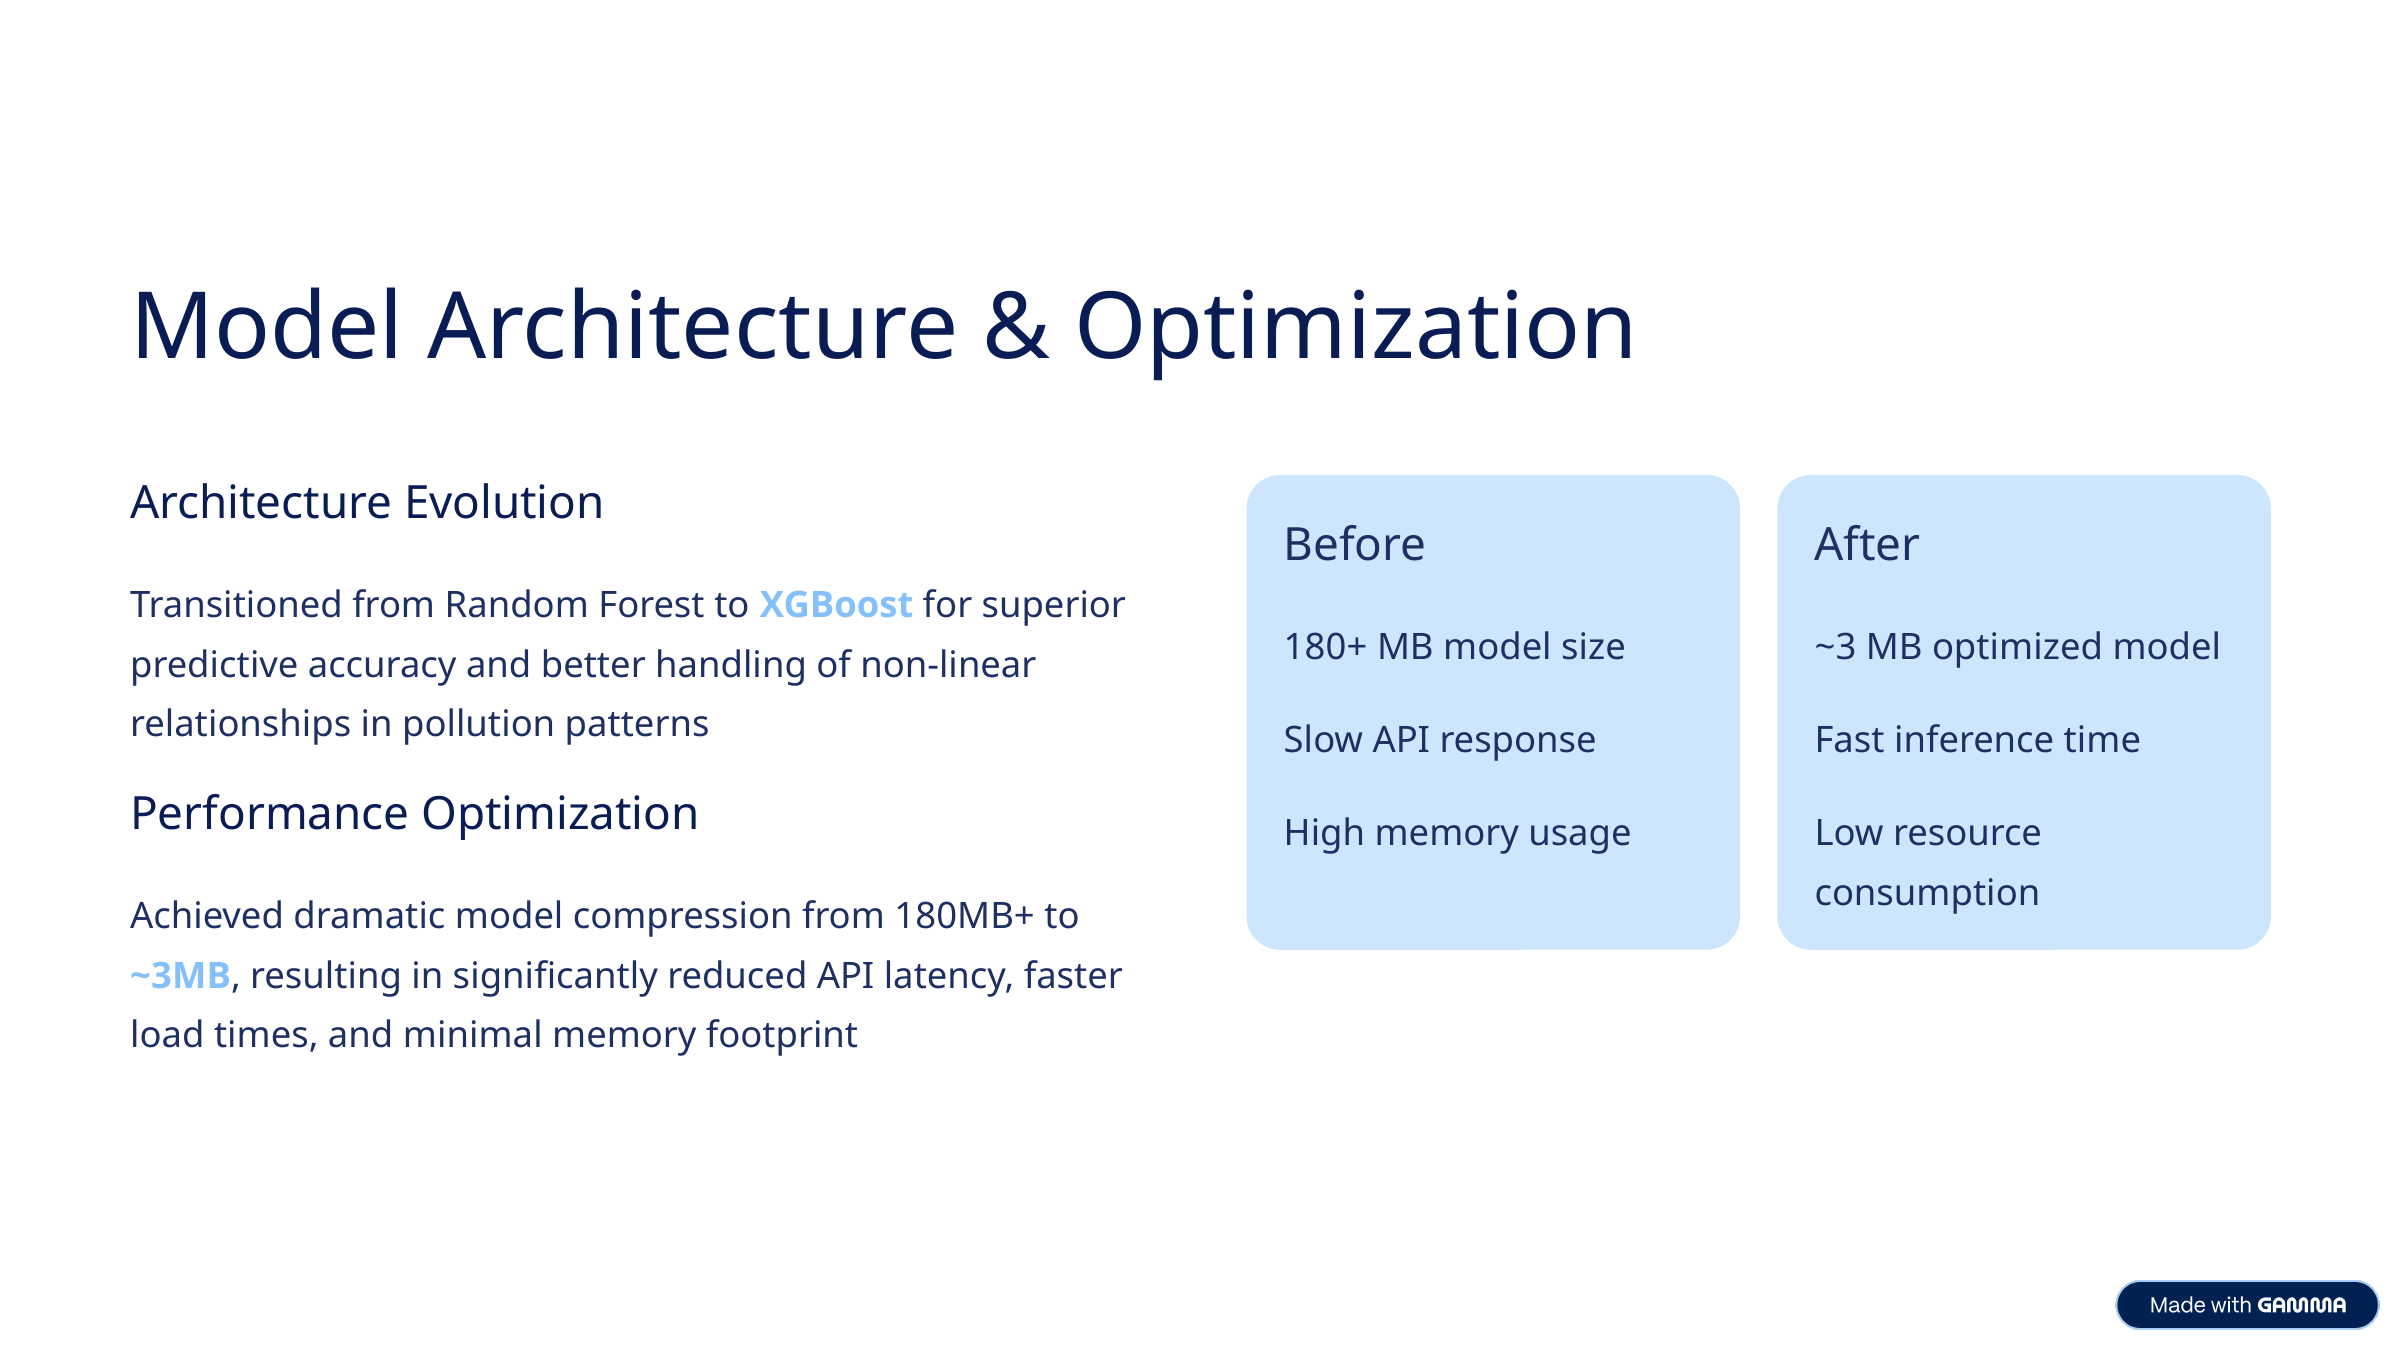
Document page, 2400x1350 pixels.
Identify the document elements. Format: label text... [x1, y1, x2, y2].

text_box Transitioned from Random Forest to XGBoost for superior predictive accuracy and better handling of non-linear relationships in pollution patterns [130, 565, 1155, 745]
text_box 180+ MB model size [1283, 607, 1703, 667]
text_box Architecture Evolution [130, 470, 624, 529]
text_box Performance Optimization [130, 781, 712, 840]
text_box [1777, 474, 2271, 950]
text_box [1246, 474, 1741, 950]
text_box ~3 MB optimized model [1814, 607, 2234, 667]
text_box Before [1283, 512, 1703, 571]
text_box Low resource consumption [1814, 793, 2234, 913]
picture [2106, 1271, 2389, 1339]
text_box Achieved dramatic model compression from 180MB+ to ~3MB, resulting in significantly reduced API latency, faster load times, and minimal memory footprint [130, 876, 1155, 1056]
text_box High memory usage [1283, 793, 1703, 853]
text_box Fast inference time [1814, 700, 2234, 760]
text_box After [1814, 512, 2234, 571]
text_box Slow API response [1283, 700, 1703, 760]
text_box Model Architecture & Optimization [130, 261, 1660, 378]
